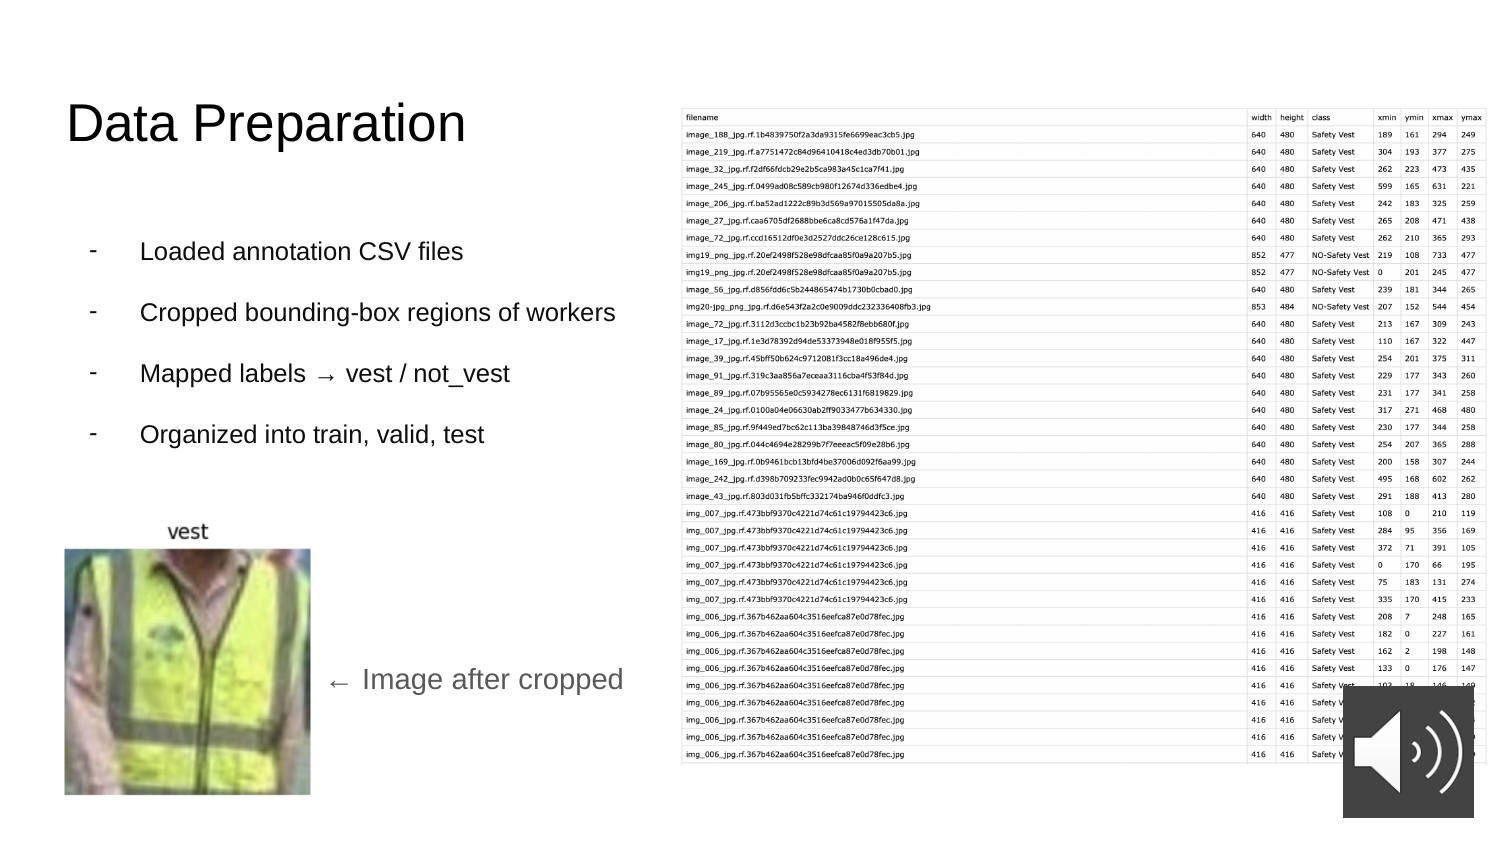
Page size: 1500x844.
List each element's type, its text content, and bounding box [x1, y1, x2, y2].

picture [677, 105, 1491, 819]
list Loaded annotation CSV files Cropped bounding-box regions of workers Mapped labels → vest / not_vest Organized into train, valid, test [51, 189, 672, 465]
title Data Preparation [51, 72, 1449, 167]
text_box ← Image after cropped [324, 645, 649, 707]
picture [50, 511, 320, 808]
